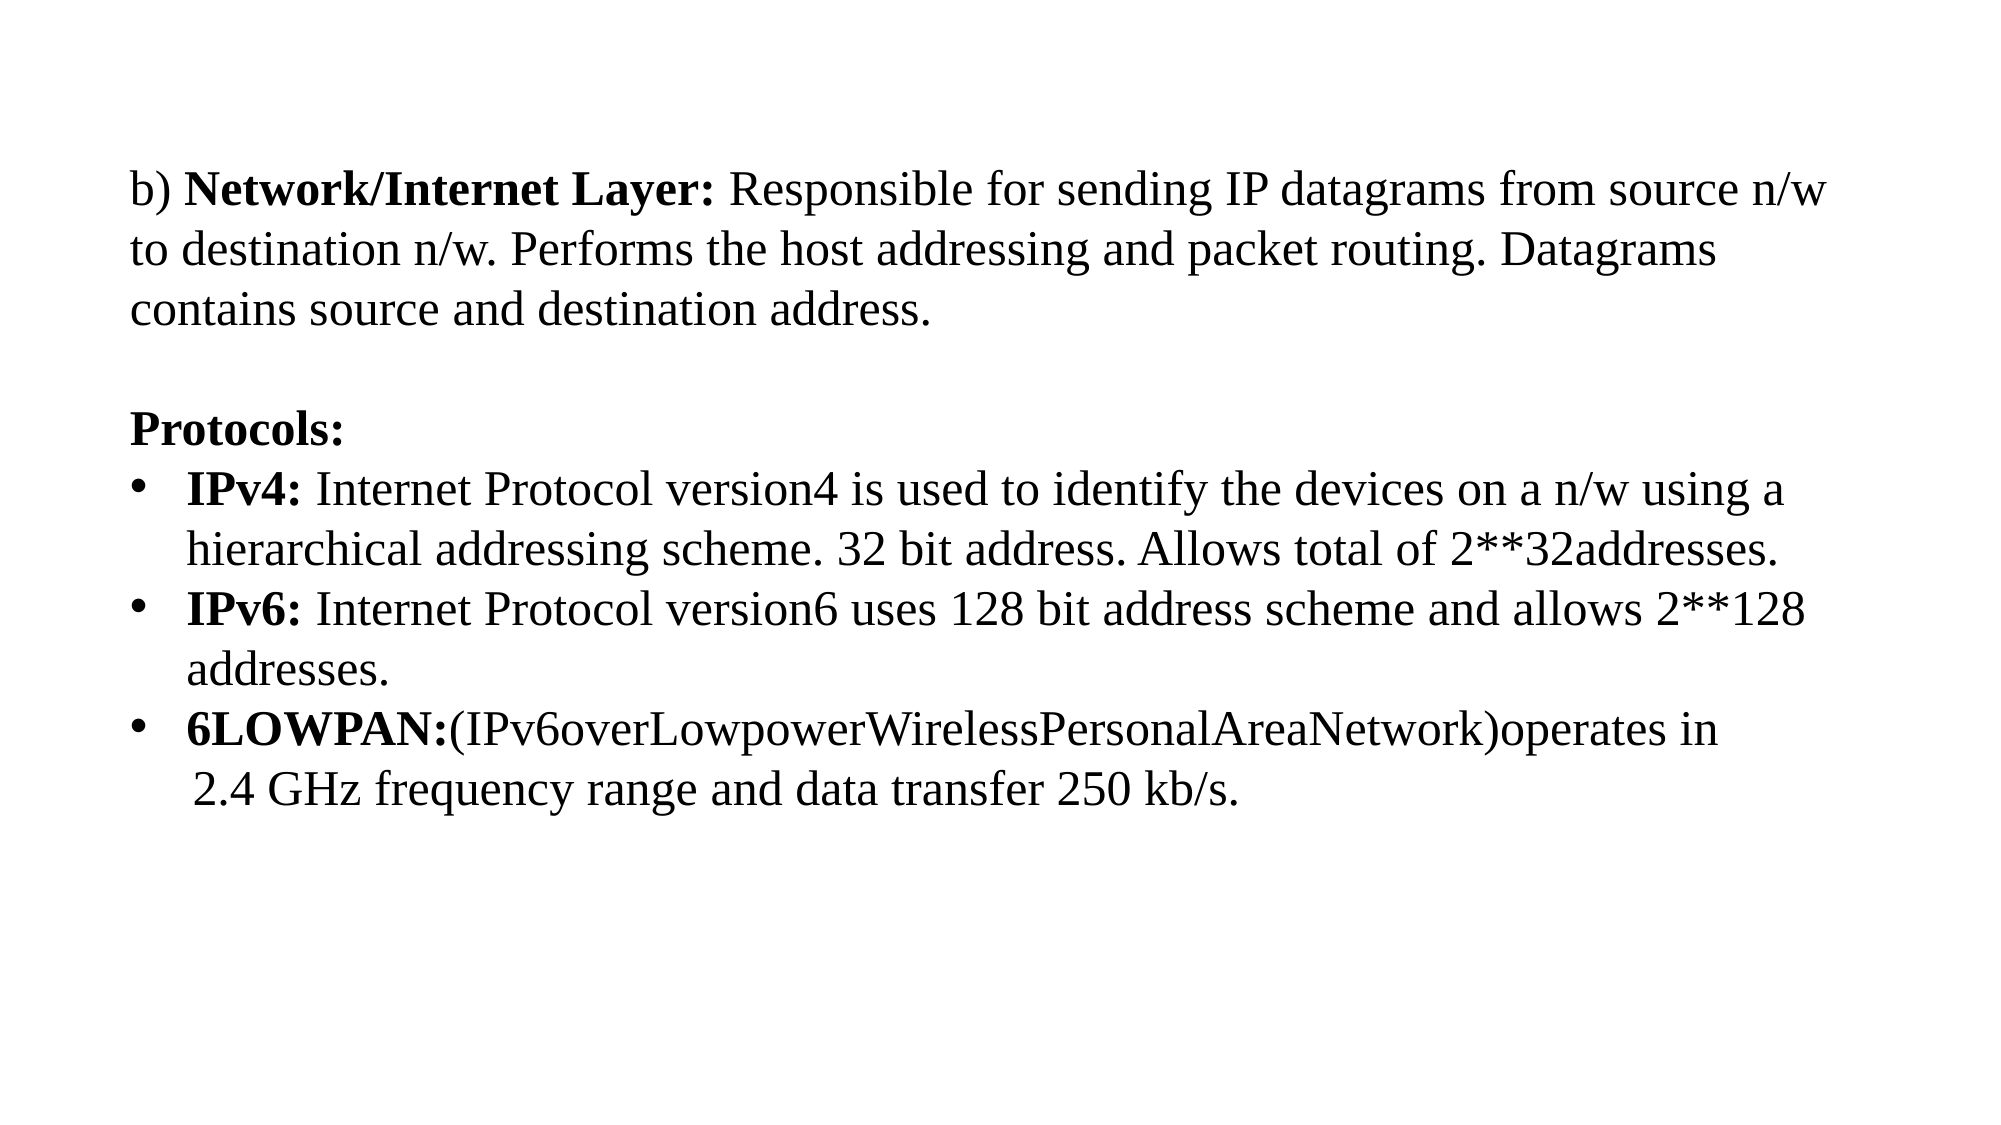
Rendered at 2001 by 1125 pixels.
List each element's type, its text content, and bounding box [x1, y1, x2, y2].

text_box b) Network/Internet Layer: Responsible for sending IP datagrams from source n/w to destination n/w. Performs the host addressing and packet routing. Datagrams contains source and destination address. Protocols: IPv4: Internet Protocol version4 is used to identify the devices on a n/w using a hierarchical addressing scheme. 32 bit address. Allows total of 2**32addresses. IPv6: Internet Protocol version6 uses 128 bit address scheme and allows 2**128 addresses. 6LOWPAN:(IPv6overLowpowerWirelessPersonalAreaNetwork)operates in 2.4 GHz frequency range and data transfer 250 kb/s. [115, 87, 1885, 823]
